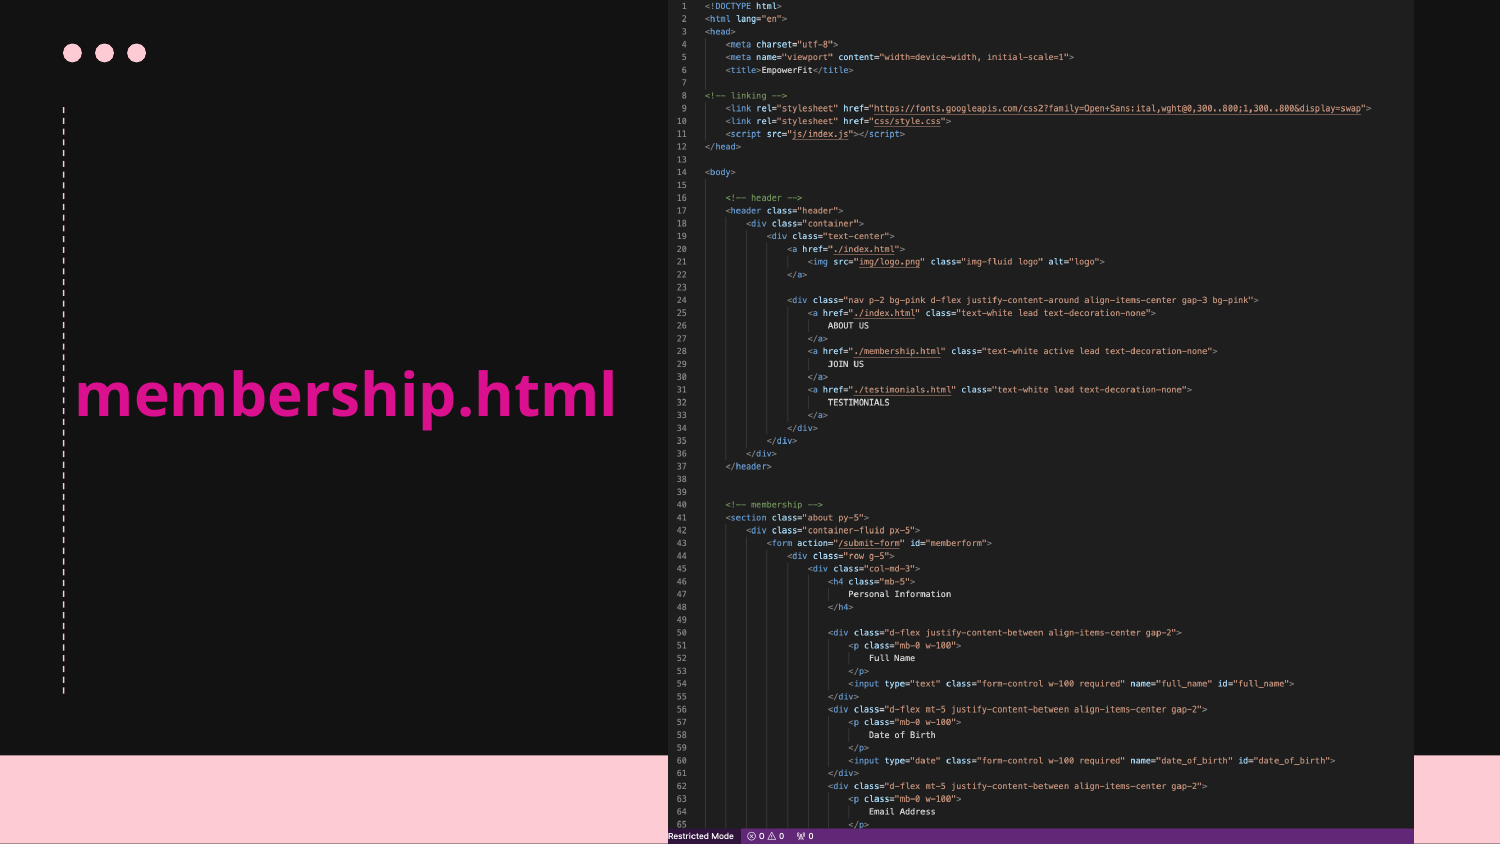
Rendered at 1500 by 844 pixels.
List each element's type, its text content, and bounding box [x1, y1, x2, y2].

text_box membership.html [59, 340, 662, 434]
picture [668, 0, 1415, 844]
